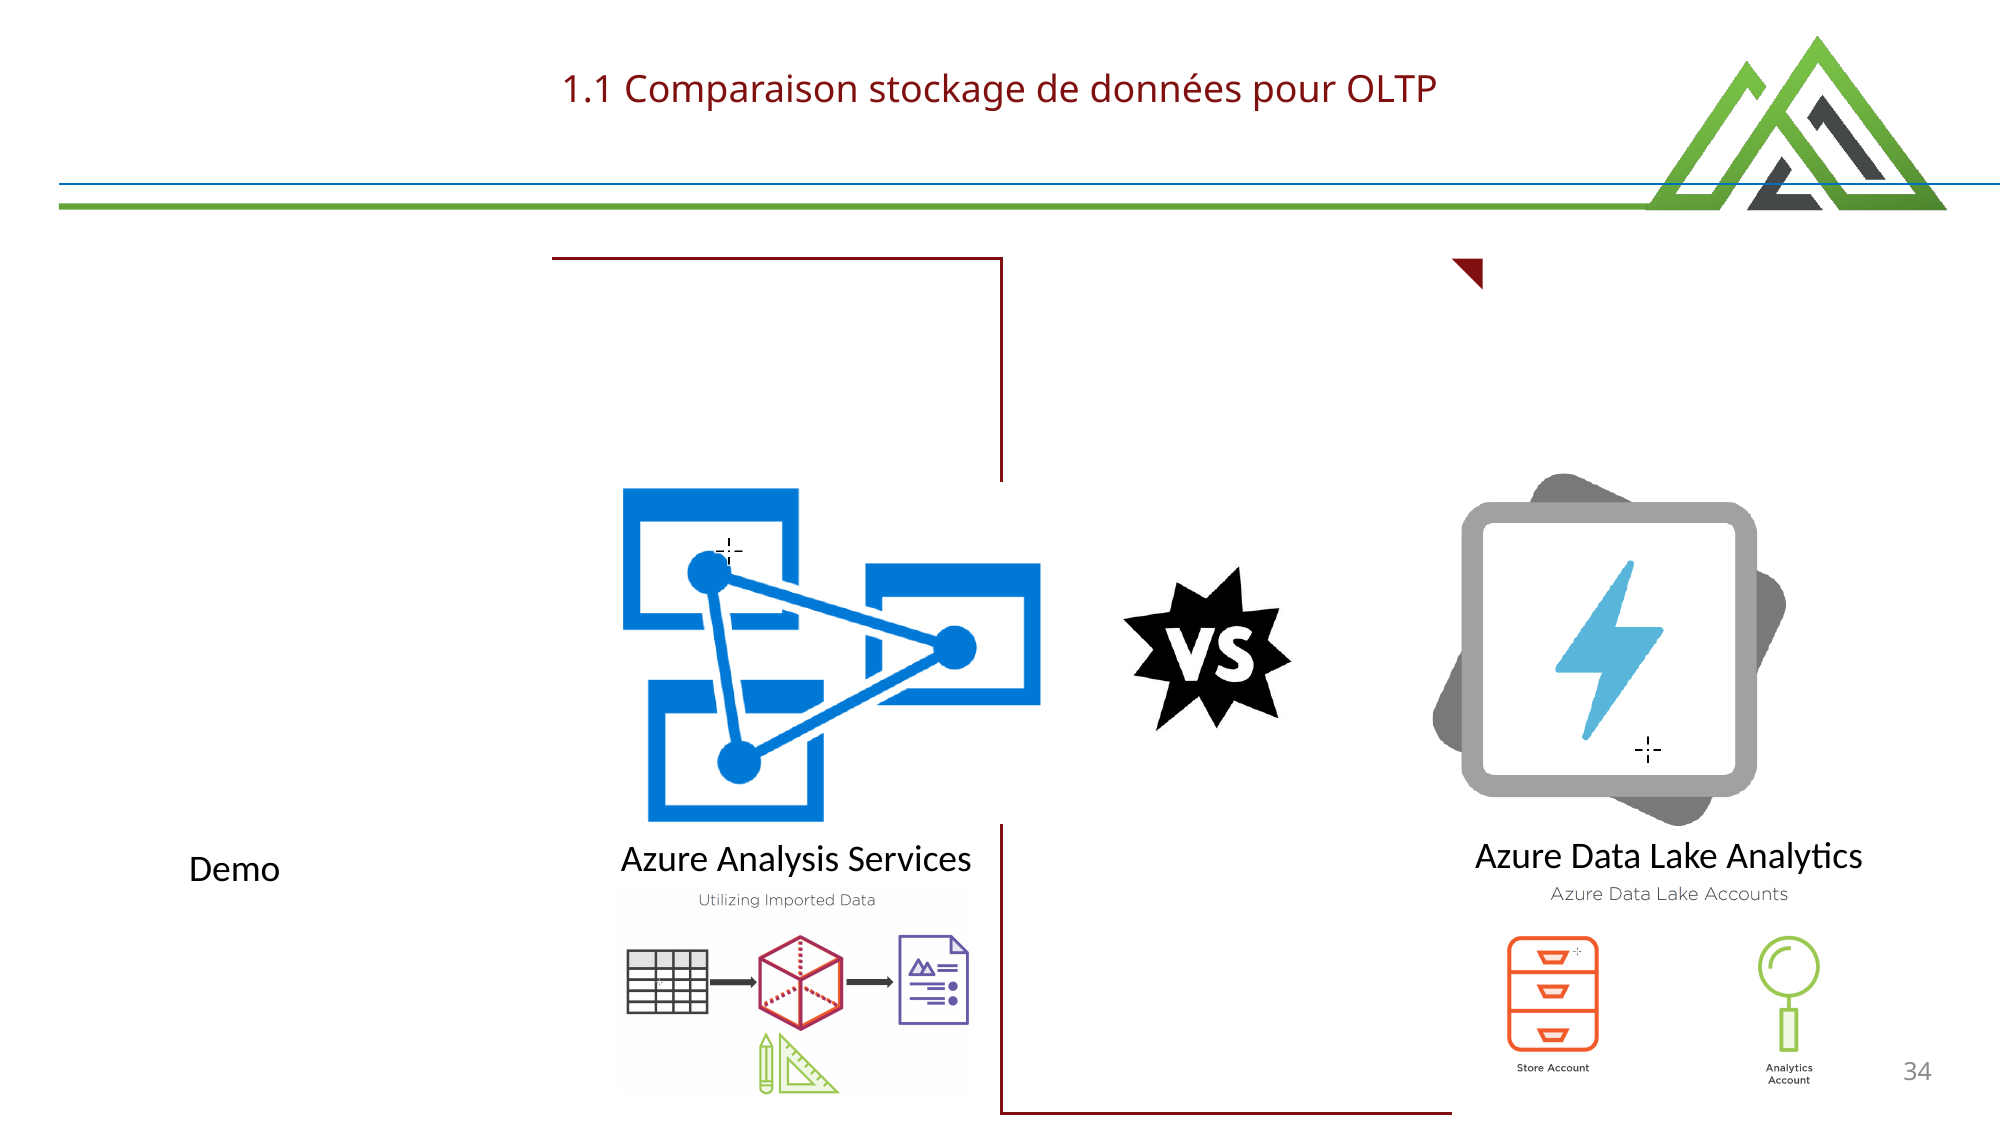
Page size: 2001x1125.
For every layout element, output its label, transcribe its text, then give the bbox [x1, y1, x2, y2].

picture [1639, 185, 1953, 223]
picture [1429, 467, 1787, 827]
picture [1494, 877, 1845, 1093]
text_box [551, 258, 1452, 1114]
picture [1639, 21, 1953, 183]
text_box 1.1 Comparaison stockage de données pour OLTP [79, 62, 1921, 119]
slide_number 34 [1708, 1042, 1947, 1103]
text_box Azure Data Lake Analytics [1460, 823, 1879, 884]
picture [619, 887, 970, 1095]
picture [619, 482, 1043, 824]
text_box Demo [174, 836, 296, 896]
text_box [1449, 257, 1484, 292]
picture [1115, 562, 1303, 739]
